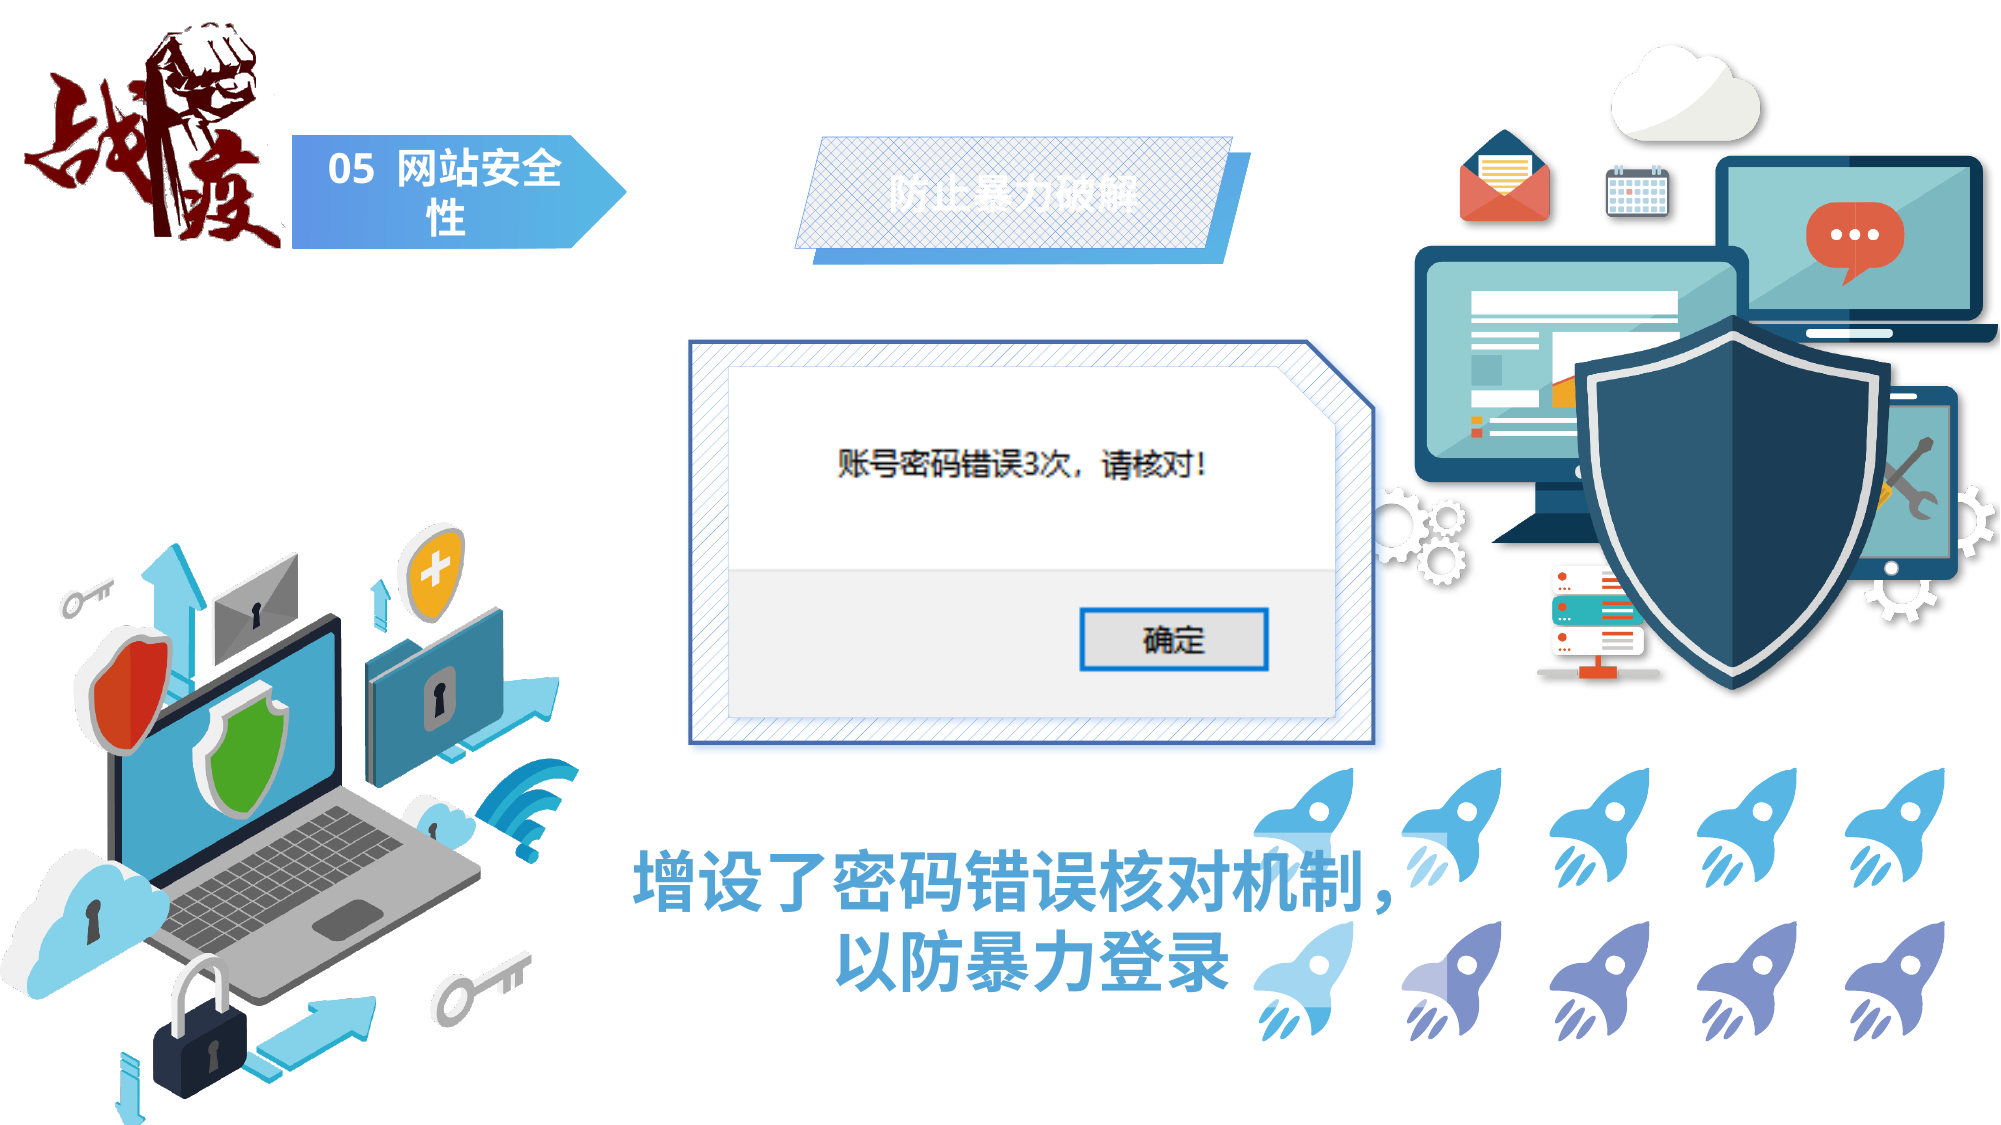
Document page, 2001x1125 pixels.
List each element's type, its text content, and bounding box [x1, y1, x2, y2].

picture [0, 522, 579, 1125]
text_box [1253, 767, 1945, 1042]
picture [0, 0, 358, 249]
text_box 05 网站安全性 [291, 134, 629, 250]
picture [728, 366, 1336, 718]
text_box [689, 340, 1375, 744]
text_box 增设了密码错误核对机制， 以防暴力登录 [616, 832, 1253, 1008]
text_box 防止暴力破解 [793, 135, 1234, 250]
text_box [811, 151, 1253, 266]
picture [1353, 45, 1998, 690]
